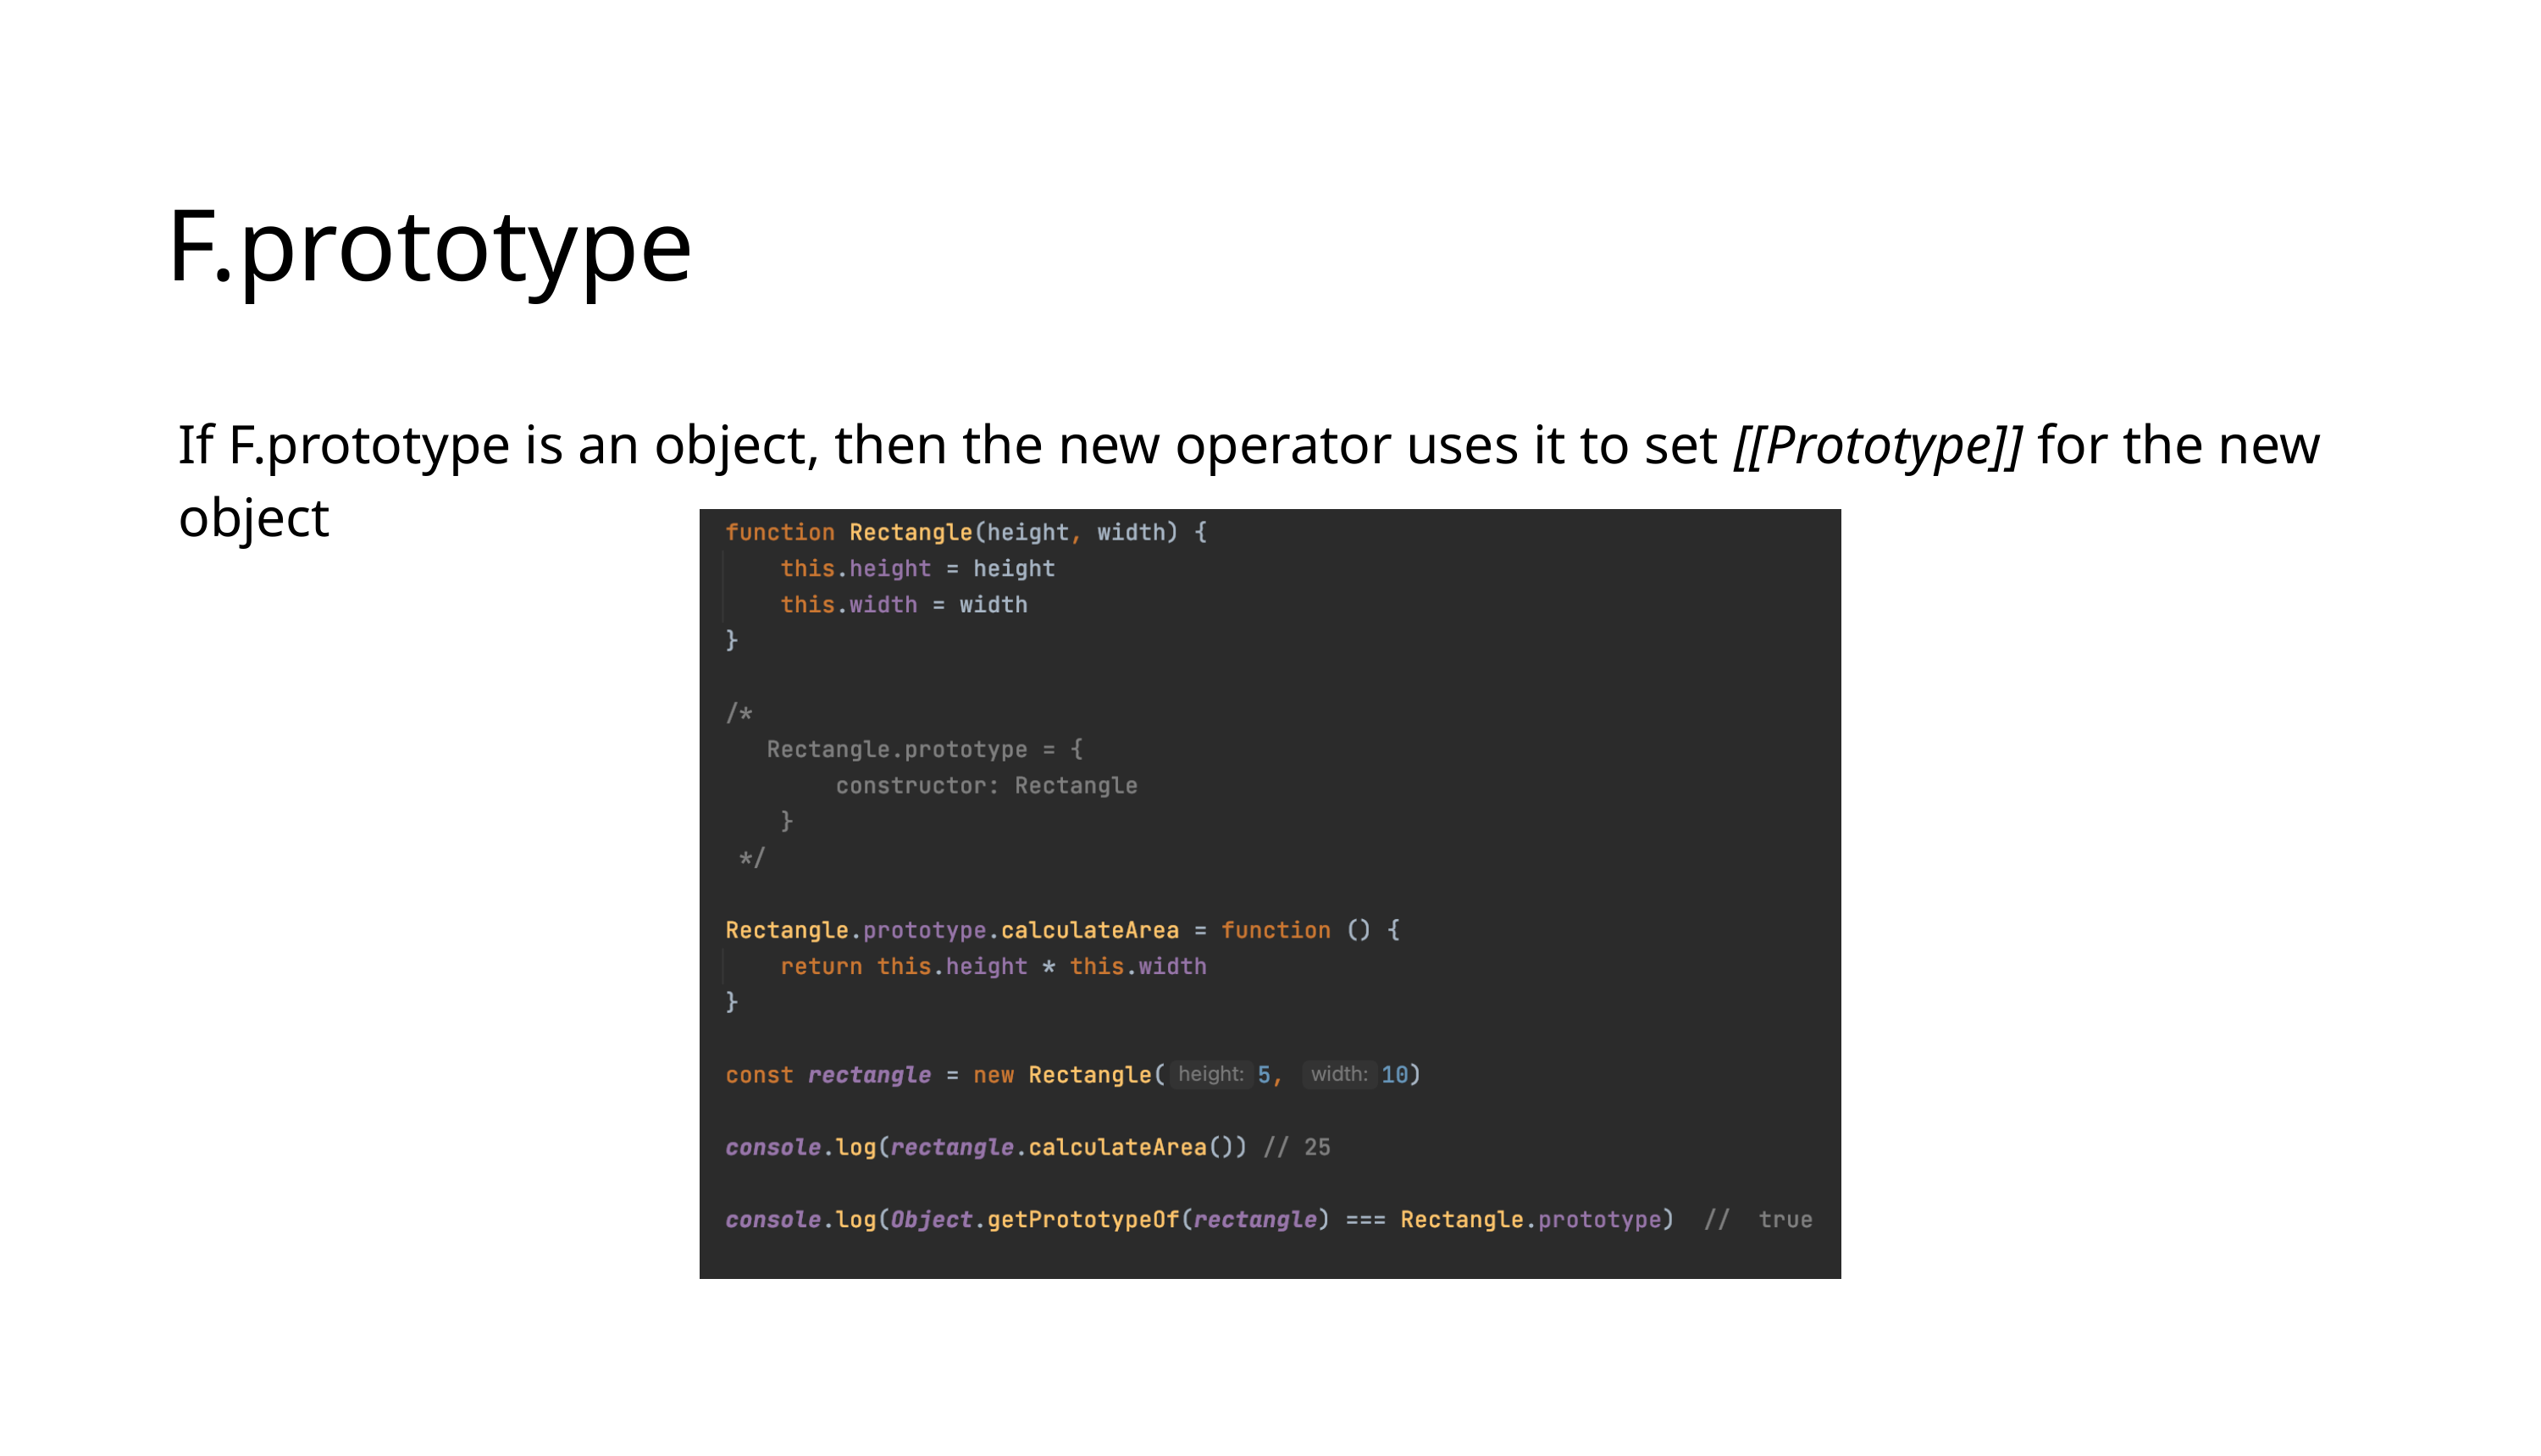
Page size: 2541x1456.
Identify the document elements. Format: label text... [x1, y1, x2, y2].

list If F.prototype is an object, then the new operator uses it to set [[Prototype]] for the new object [165, 388, 2376, 1291]
picture [700, 509, 1841, 1280]
title F.prototype [165, 164, 2376, 318]
